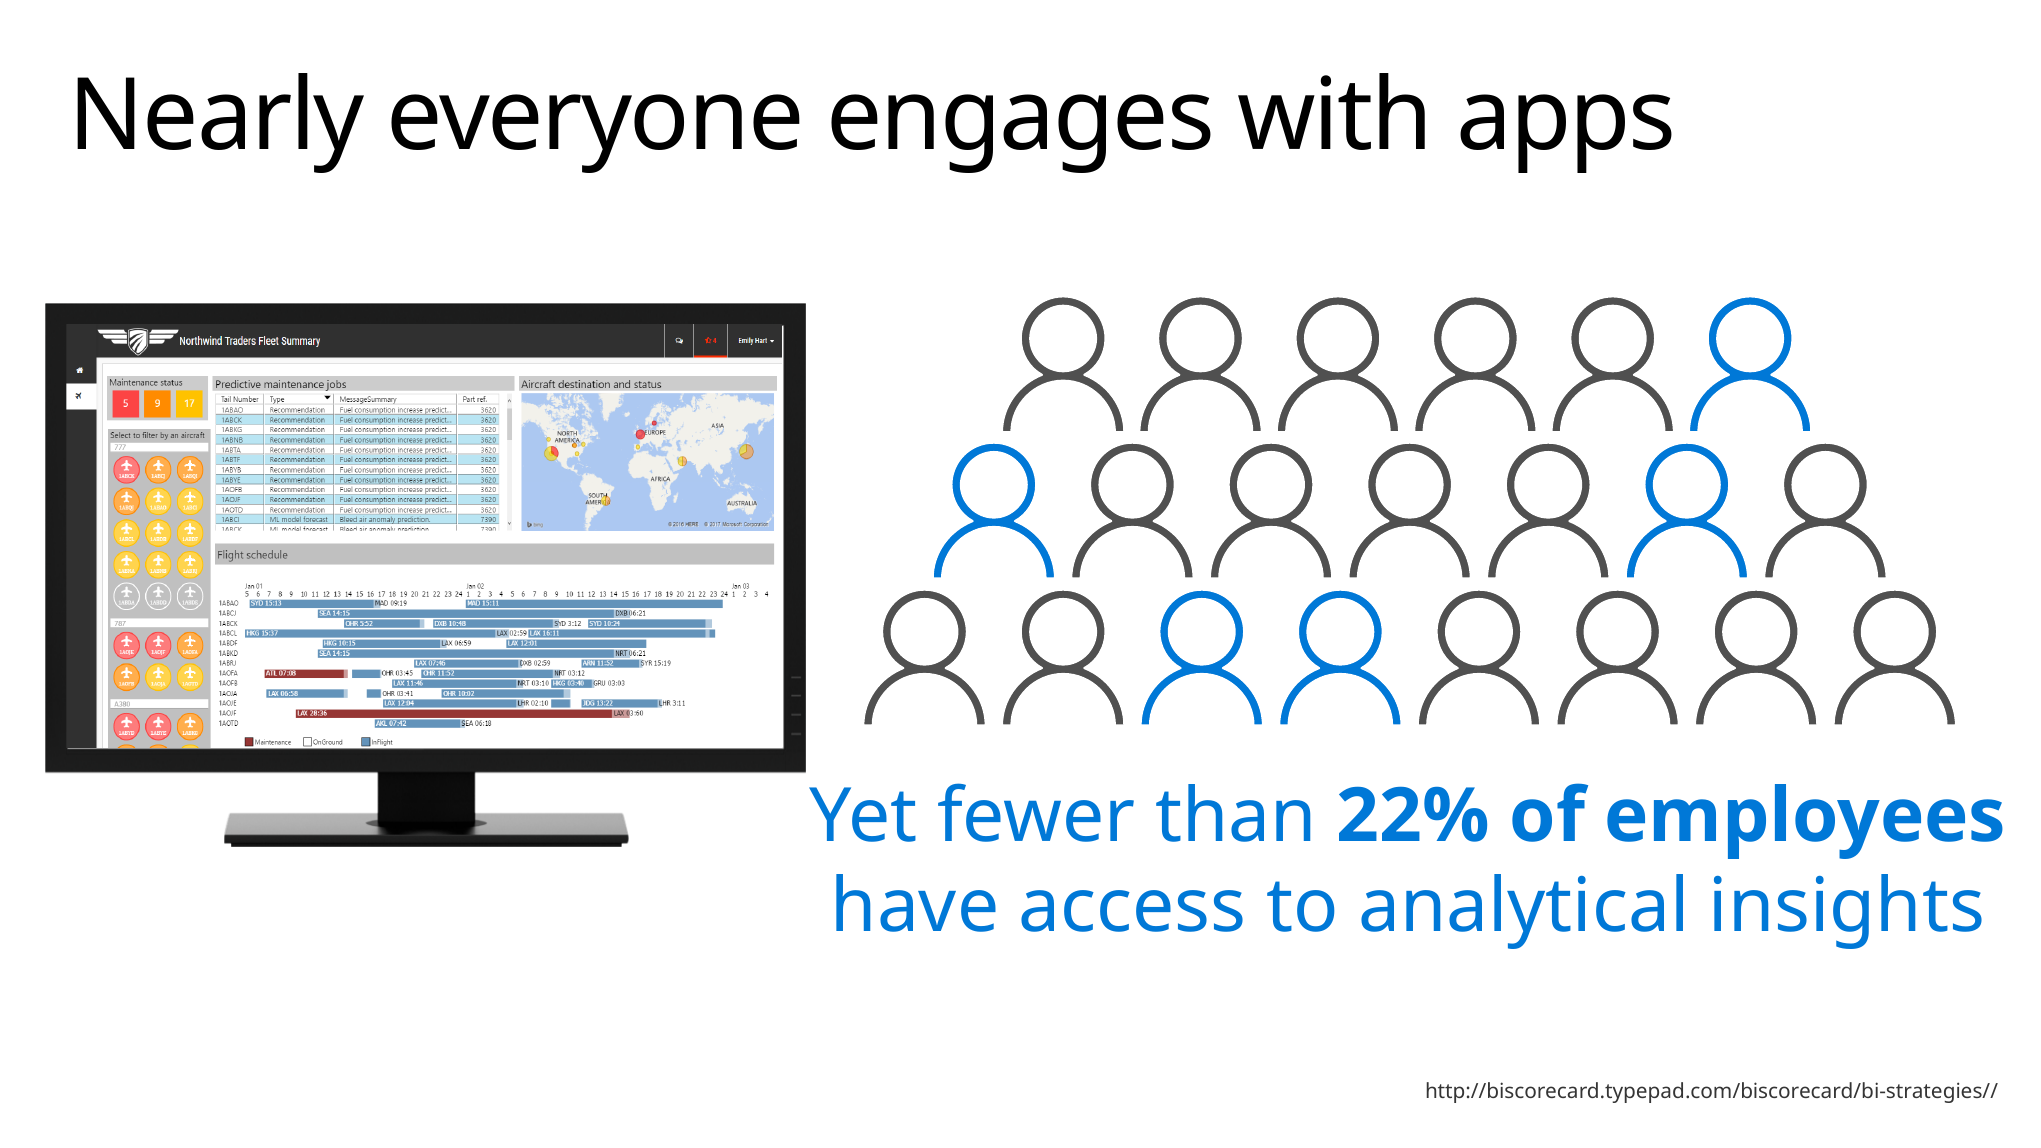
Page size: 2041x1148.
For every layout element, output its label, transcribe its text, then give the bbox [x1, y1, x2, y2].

text_box [1276, 296, 1400, 433]
text_box [1833, 589, 1956, 726]
text_box [1001, 296, 1125, 433]
text_box [1417, 589, 1541, 726]
text_box [1001, 589, 1125, 726]
text_box [1414, 296, 1537, 433]
text_box [1071, 442, 1194, 579]
text_box http://biscorecard.typepad.com/biscorecard/bi-strategies// [1410, 1072, 2041, 1110]
text_box [1140, 589, 1263, 726]
text_box [1625, 442, 1749, 579]
text_box [1688, 296, 1812, 433]
text_box Yet fewer than 22% of employees have access to analytical insights [794, 766, 2022, 948]
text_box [44, 303, 806, 847]
text_box [1139, 296, 1262, 433]
text_box [863, 589, 986, 726]
text_box [932, 442, 1056, 579]
text_box [1551, 296, 1674, 433]
text_box [1348, 442, 1471, 579]
text_box [1764, 442, 1887, 579]
text_box [1695, 589, 1818, 726]
text_box [1209, 442, 1333, 579]
text_box [1556, 589, 1679, 726]
text_box [1487, 442, 1610, 579]
title Nearly everyone engages with apps [45, 48, 1996, 199]
text_box [1279, 589, 1402, 726]
